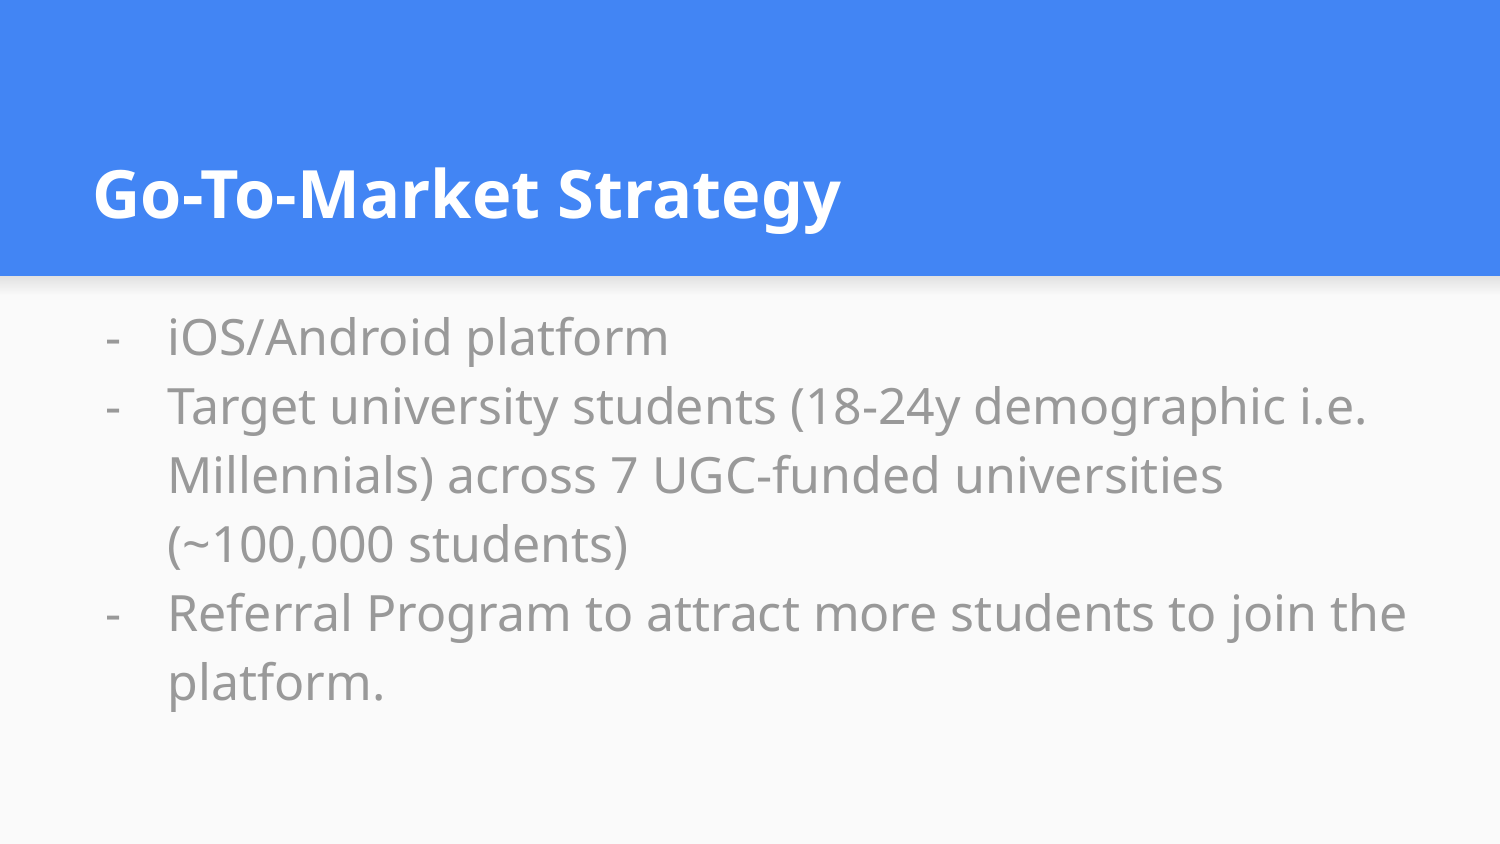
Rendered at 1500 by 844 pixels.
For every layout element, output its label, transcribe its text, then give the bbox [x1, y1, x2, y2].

list iOS/Android platform Target university students (18-24y demographic i.e. Millennials) across 7 UGC-funded universities (~100,000 students) Referral Program to attract more students to join the platform. [77, 281, 1452, 776]
title Go-To-Market Strategy [77, 121, 1427, 248]
